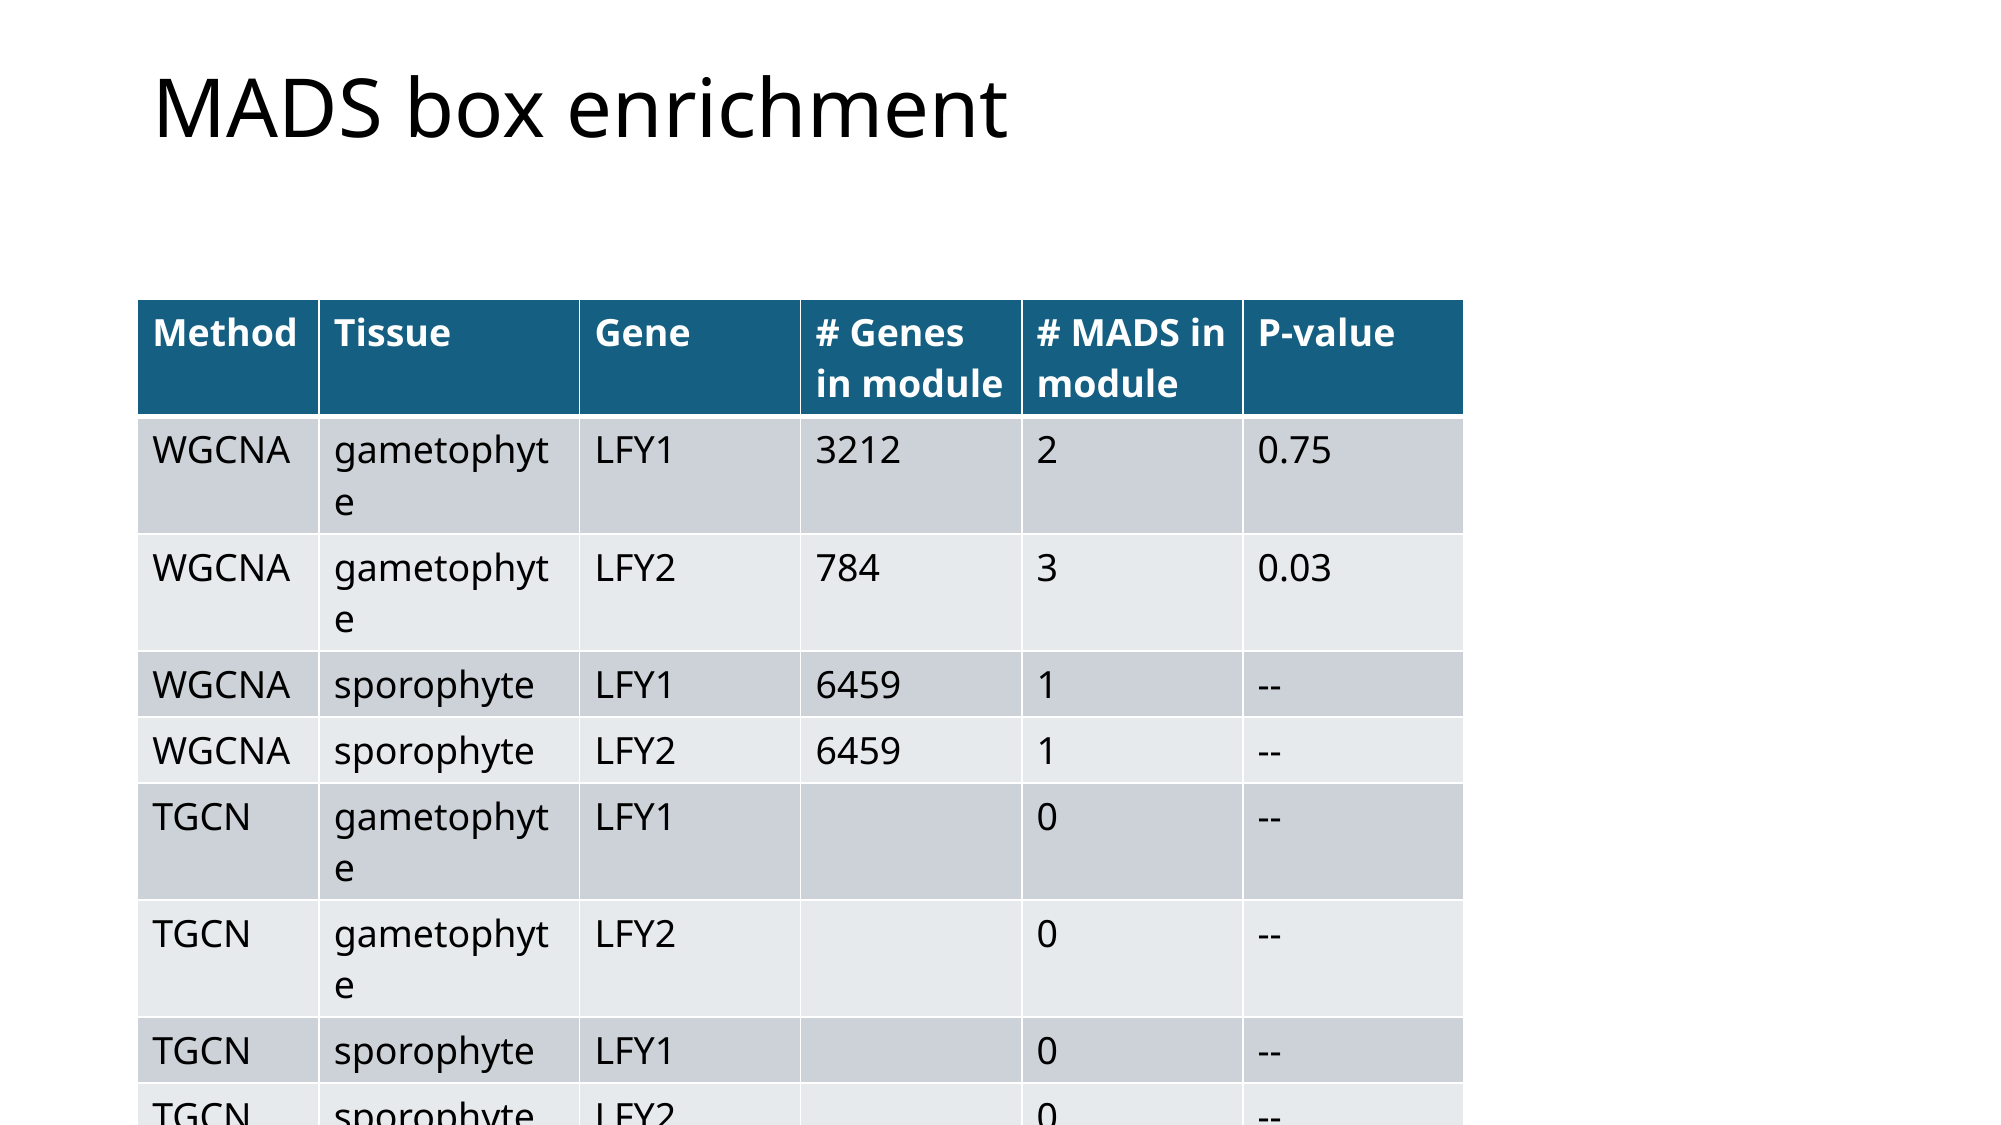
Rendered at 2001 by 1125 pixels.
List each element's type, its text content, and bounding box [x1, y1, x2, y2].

table_cell WGCNA [138, 652, 318, 716]
table_cell sporophyte [320, 718, 579, 782]
table_cell sporophyte [320, 1018, 579, 1082]
table_cell sporophyte [320, 652, 579, 716]
table_cell 1 [1023, 718, 1242, 782]
table_cell 3212 [801, 419, 1021, 533]
table_header Method [138, 300, 318, 414]
table_cell gametophyte [320, 784, 579, 899]
table_cell [801, 784, 1021, 899]
table_cell 0 [1023, 1084, 1242, 1125]
table_cell LFY1 [580, 652, 800, 716]
table_cell TGCN [138, 784, 318, 899]
table_cell 784 [801, 535, 1021, 650]
table_cell WGCNA [138, 535, 318, 650]
table_cell 3 [1023, 535, 1242, 650]
table_cell 0 [1023, 901, 1242, 1016]
table_cell 0 [1023, 784, 1242, 899]
table_cell TGCN [138, 1084, 318, 1125]
table_cell [801, 901, 1021, 1016]
title MADS box enrichment [137, 59, 1863, 164]
table_cell gametophyte [320, 901, 579, 1016]
table_cell [801, 1084, 1021, 1125]
table_cell LFY2 [580, 718, 800, 782]
table_cell WGCNA [138, 718, 318, 782]
table_cell 0 [1023, 1018, 1242, 1082]
table_cell LFY1 [580, 784, 800, 899]
table_cell LFY2 [580, 1084, 800, 1125]
table_header Gene [580, 300, 800, 414]
table_cell -- [1244, 1018, 1463, 1082]
table_cell -- [1244, 1084, 1463, 1125]
table_cell -- [1244, 652, 1463, 716]
table_cell gametophyte [320, 419, 579, 533]
table_cell TGCN [138, 1018, 318, 1082]
table_header # Genes in module [801, 300, 1021, 414]
table_cell 2 [1023, 419, 1242, 533]
table_cell 6459 [801, 718, 1021, 782]
table_cell 0.75 [1244, 419, 1463, 533]
table_cell LFY1 [580, 1018, 800, 1082]
table_cell sporophyte [320, 1084, 579, 1125]
table_cell 6459 [801, 652, 1021, 716]
table_header P-value [1244, 300, 1463, 414]
table_cell -- [1244, 784, 1463, 899]
table_cell -- [1244, 718, 1463, 782]
table_cell 0.03 [1244, 535, 1463, 650]
table_cell gametophyte [320, 535, 579, 650]
table_cell 1 [1023, 652, 1242, 716]
table_cell LFY1 [580, 419, 800, 533]
table_cell WGCNA [138, 419, 318, 533]
table_cell -- [1244, 901, 1463, 1016]
table_header Tissue [320, 300, 579, 414]
table_cell LFY2 [580, 535, 800, 650]
table_cell LFY2 [580, 901, 800, 1016]
table_header # MADS in module [1023, 300, 1242, 414]
table_cell TGCN [138, 901, 318, 1016]
table_cell [801, 1018, 1021, 1082]
